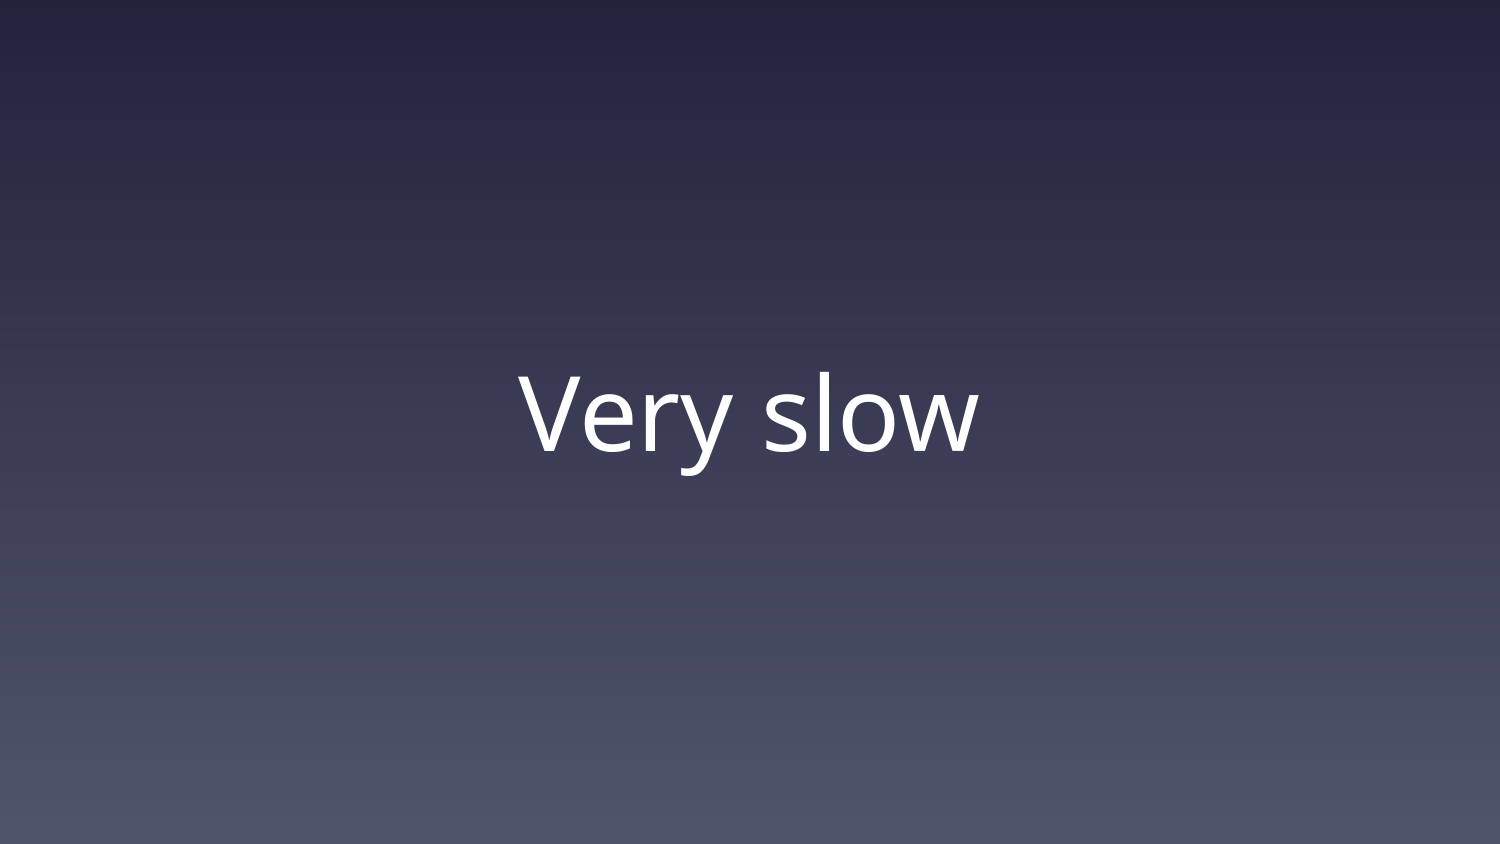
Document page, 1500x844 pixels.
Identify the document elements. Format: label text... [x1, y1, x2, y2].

title Very slow [75, 339, 1425, 481]
